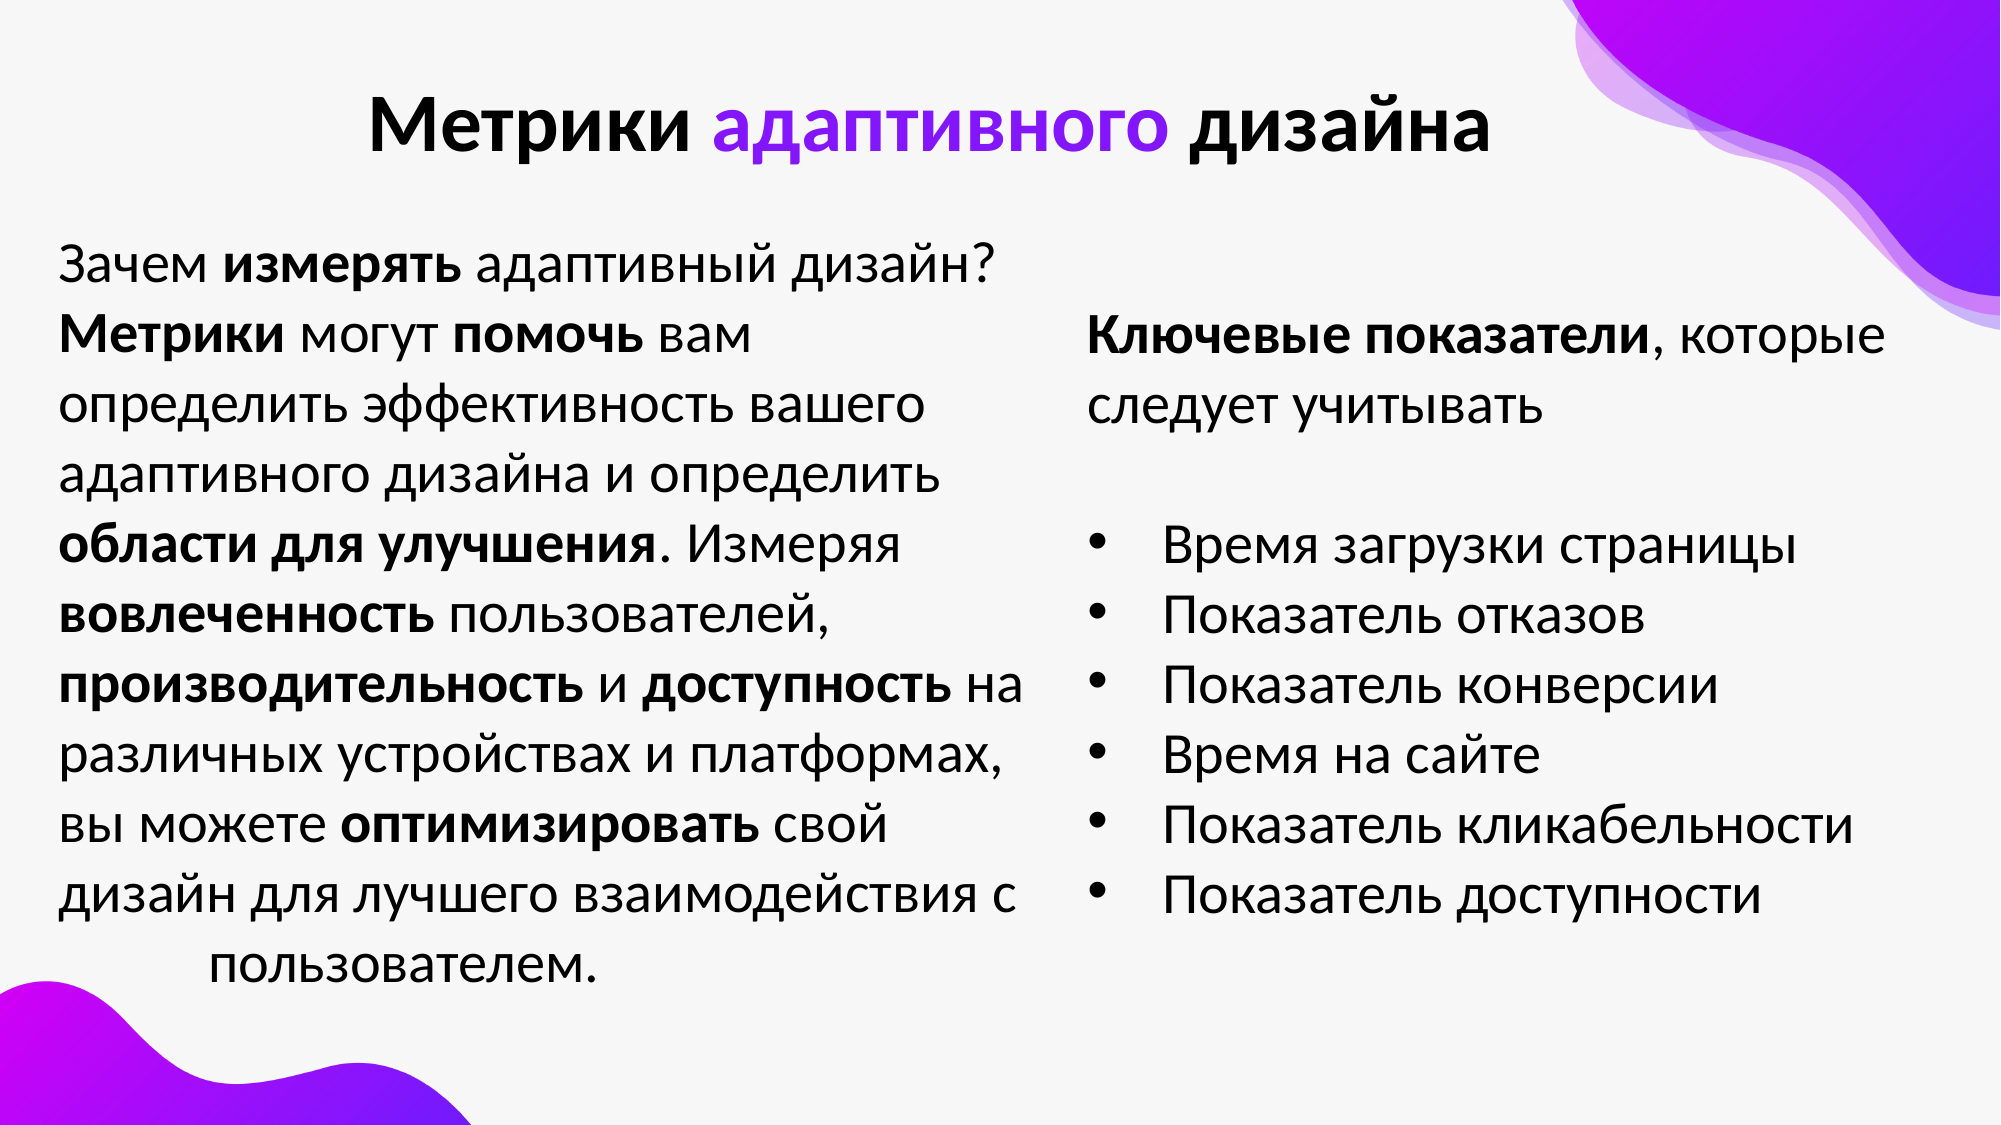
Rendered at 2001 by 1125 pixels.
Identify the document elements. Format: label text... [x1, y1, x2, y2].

picture [0, 0, 2000, 1125]
text_box Метрики адаптивного дизайна [352, 61, 1559, 176]
text_box Зачем измерять адаптивный дизайн? Метрики могут помочь вам определить эффективность вашего адаптивного дизайна и определить области для улучшения. Измеряя вовлеченность пользователей, производительность и доступность на различных устройствах и платформах, вы можете оптимизировать свой дизайн для лучшего взаимодействия с пользователем. [43, 216, 1045, 1002]
text_box Ключевые показатели, которые следует учитывать Время загрузки страницы Показатель отказов Показатель конверсии Время на сайте Показатель кликабельности Показатель доступности [1072, 287, 1928, 933]
